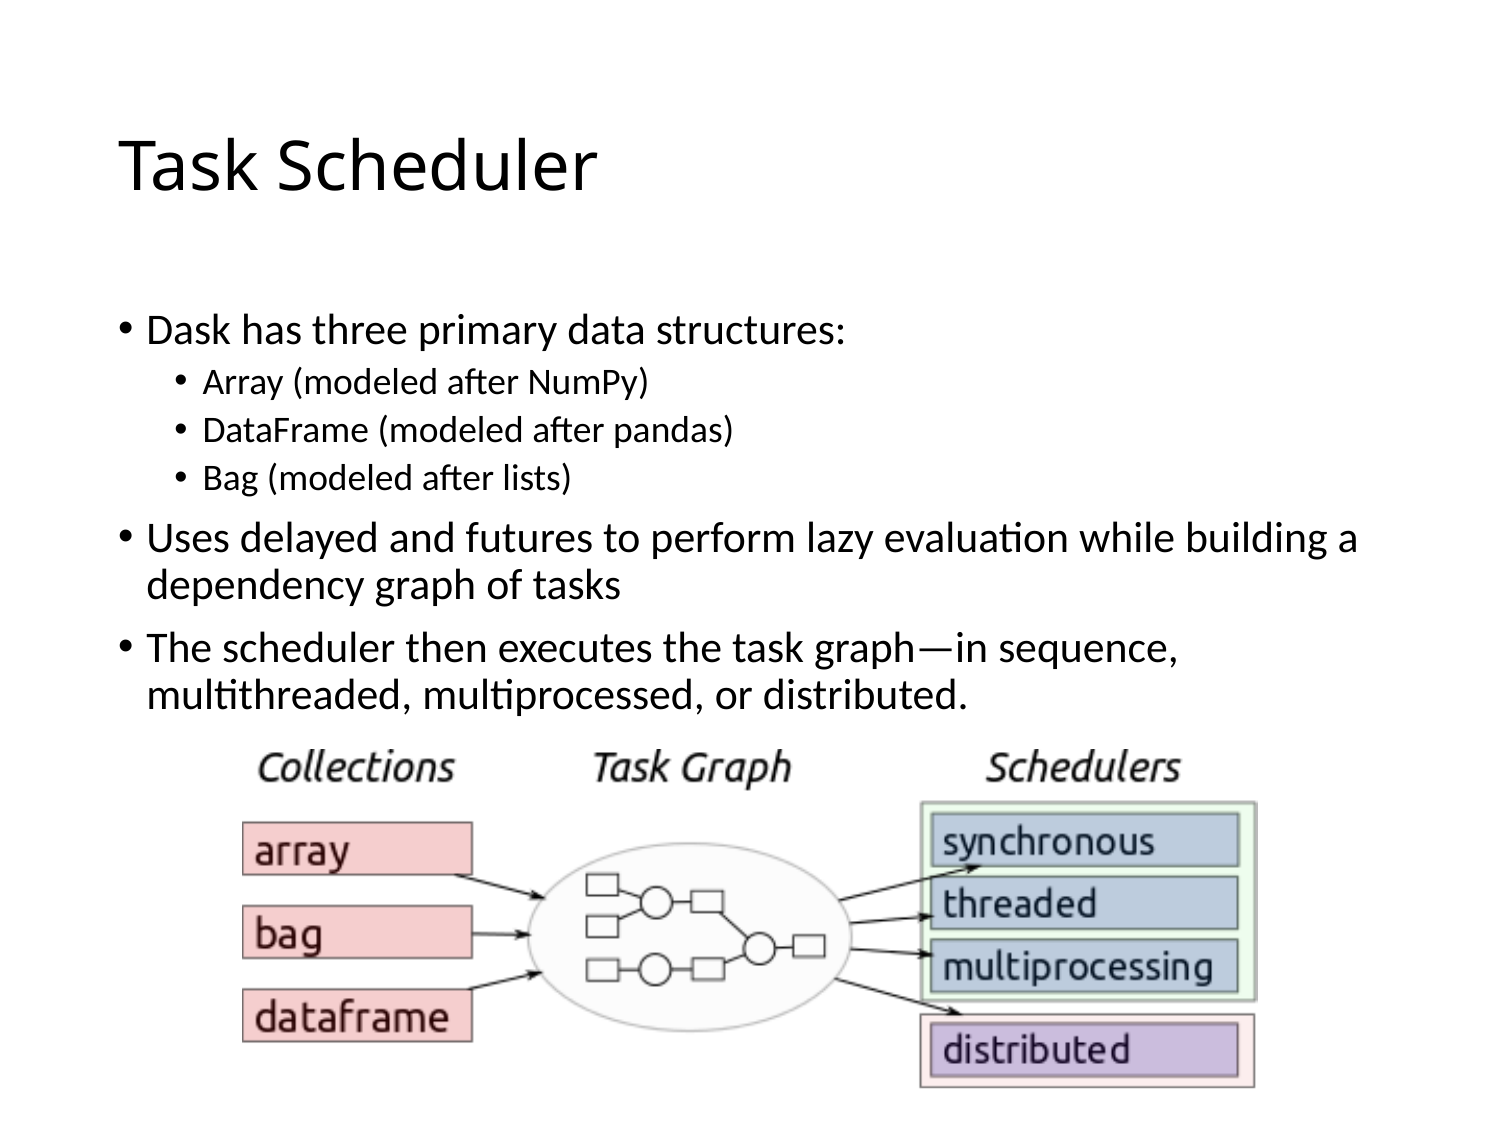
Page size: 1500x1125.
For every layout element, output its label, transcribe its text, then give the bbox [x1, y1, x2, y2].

picture [242, 749, 1258, 1091]
title Task Scheduler [103, 59, 1397, 278]
list Dask has three primary data structures: Array (modeled after NumPy) DataFrame (modeled after pandas) Bag (modeled after lists) Uses delayed and futures to perform lazy evaluation while building a dependency graph of tasks The scheduler then executes the task graph—in sequence, multithreaded, multiprocessed, or distributed. [103, 299, 1397, 1014]
